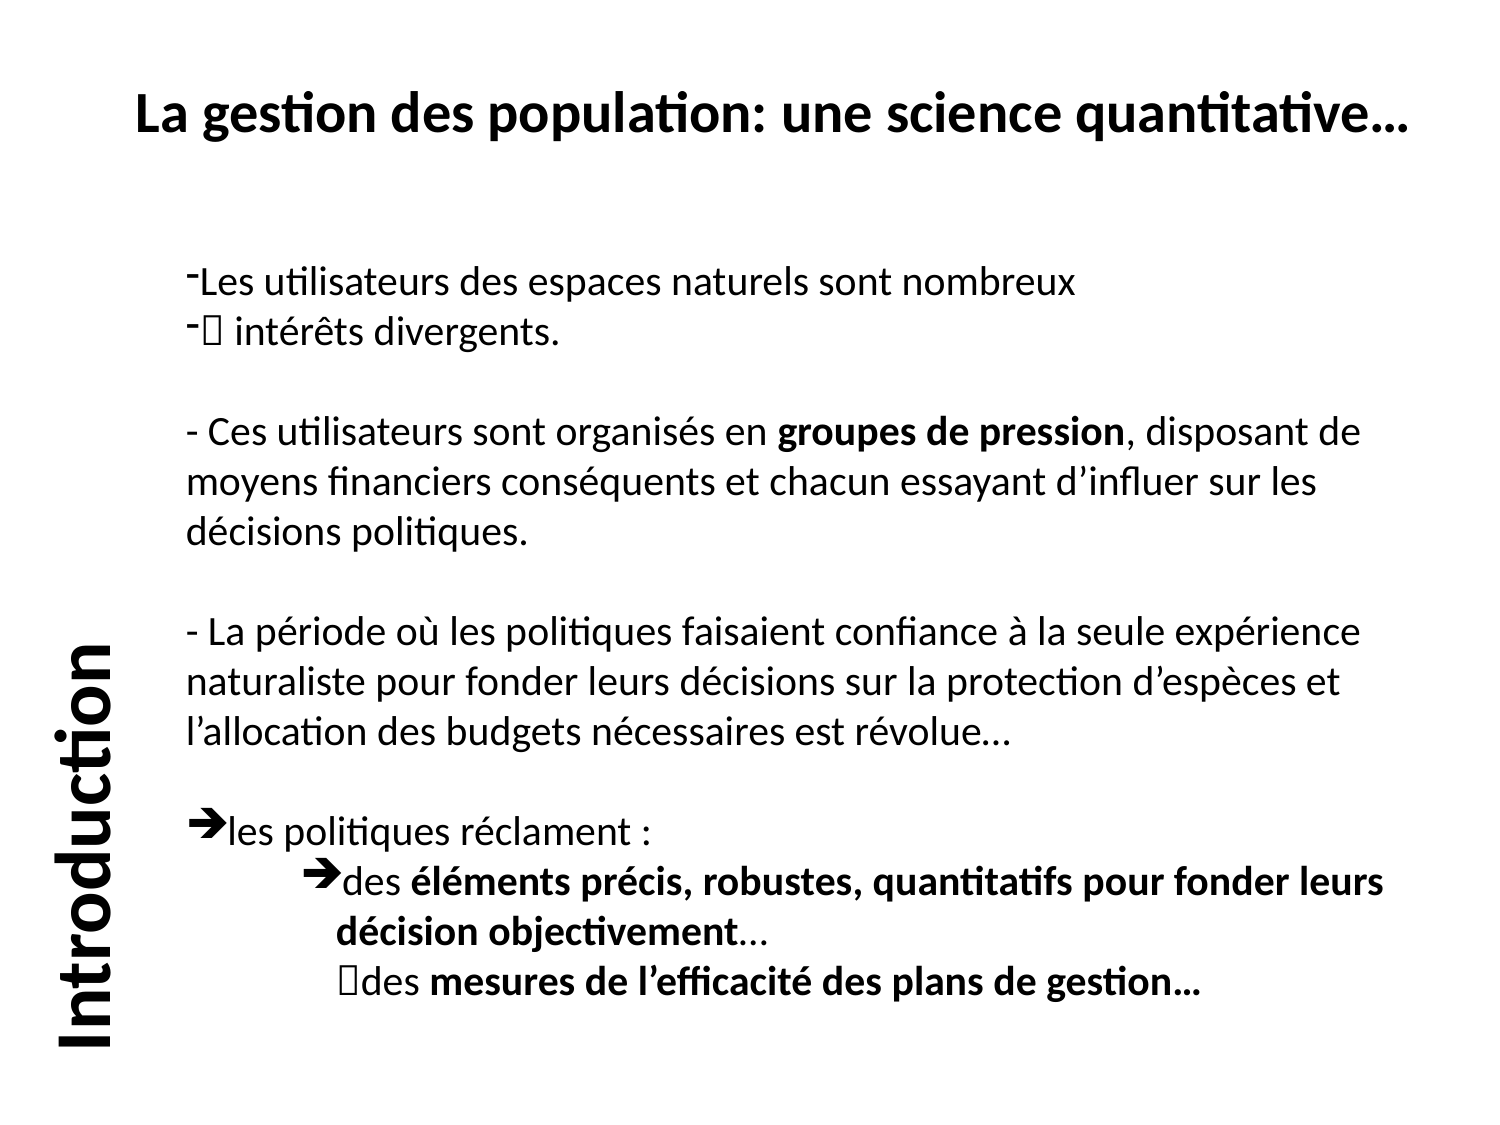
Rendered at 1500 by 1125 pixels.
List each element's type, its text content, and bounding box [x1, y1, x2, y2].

text_box La gestion des population: une science quantitative… [120, 66, 1427, 152]
text_box Introduction [23, 627, 134, 1067]
text_box Les utilisateurs des espaces naturels sont nombreux  intérêts divergents. - Ces utilisateurs sont organisés en groupes de pression, disposant de moyens financiers conséquents et chacun essayant d’influer sur les décisions politiques. - La période où les politiques faisaient confiance à la seule expérience naturaliste pour fonder leurs décisions sur la protection d’espèces et l’allocation des budgets nécessaires est révolue… les politiques réclament : des éléments précis, robustes, quantitatifs pour fonder leurs décision objectivement… des mesures de l’efficacité des plans de gestion… [171, 246, 1477, 1012]
